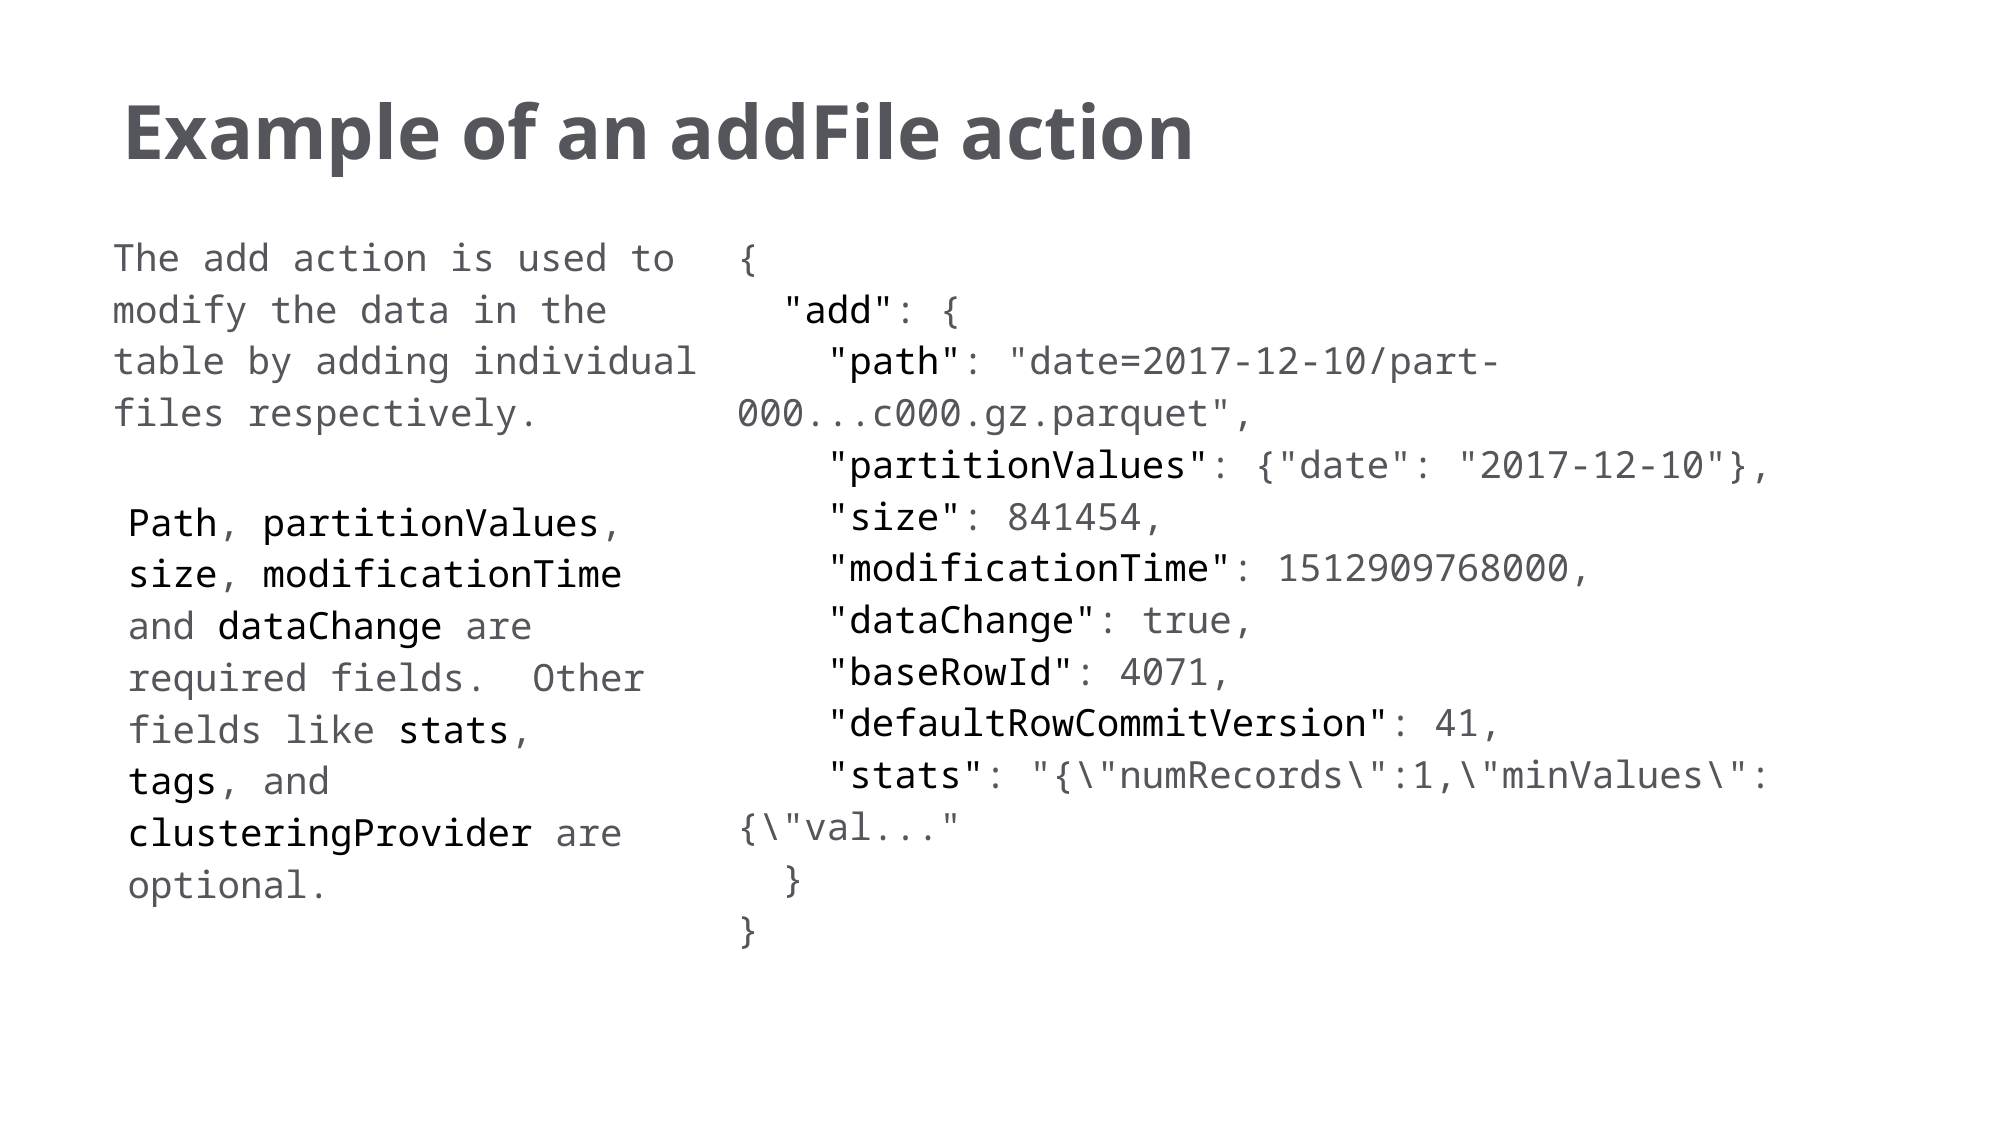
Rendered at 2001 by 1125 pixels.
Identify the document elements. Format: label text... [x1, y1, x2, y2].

list The add action is used to modify the data in the table by adding individual files respectively. [112, 227, 736, 469]
title Example of an addFile action [122, 87, 1872, 184]
text_box Path, partitionValues, size, modificationTime and dataChange are required fields. Other fields like stats, tags, and clusteringProvider are optional. [112, 476, 666, 837]
list { "add": { "path": "date=2017-12-10/part-000...c000.gz.parquet", "partitionValues": {"date": "2017-12-10"}, "size": 841454, "modificationTime": 1512909768000, "dataChange": true, "baseRowId": 4071, "defaultRowCommitVersion": 41, "stats": "{\"numRecords\":1,\"minValues\":{\"val..." } } [736, 227, 1946, 898]
